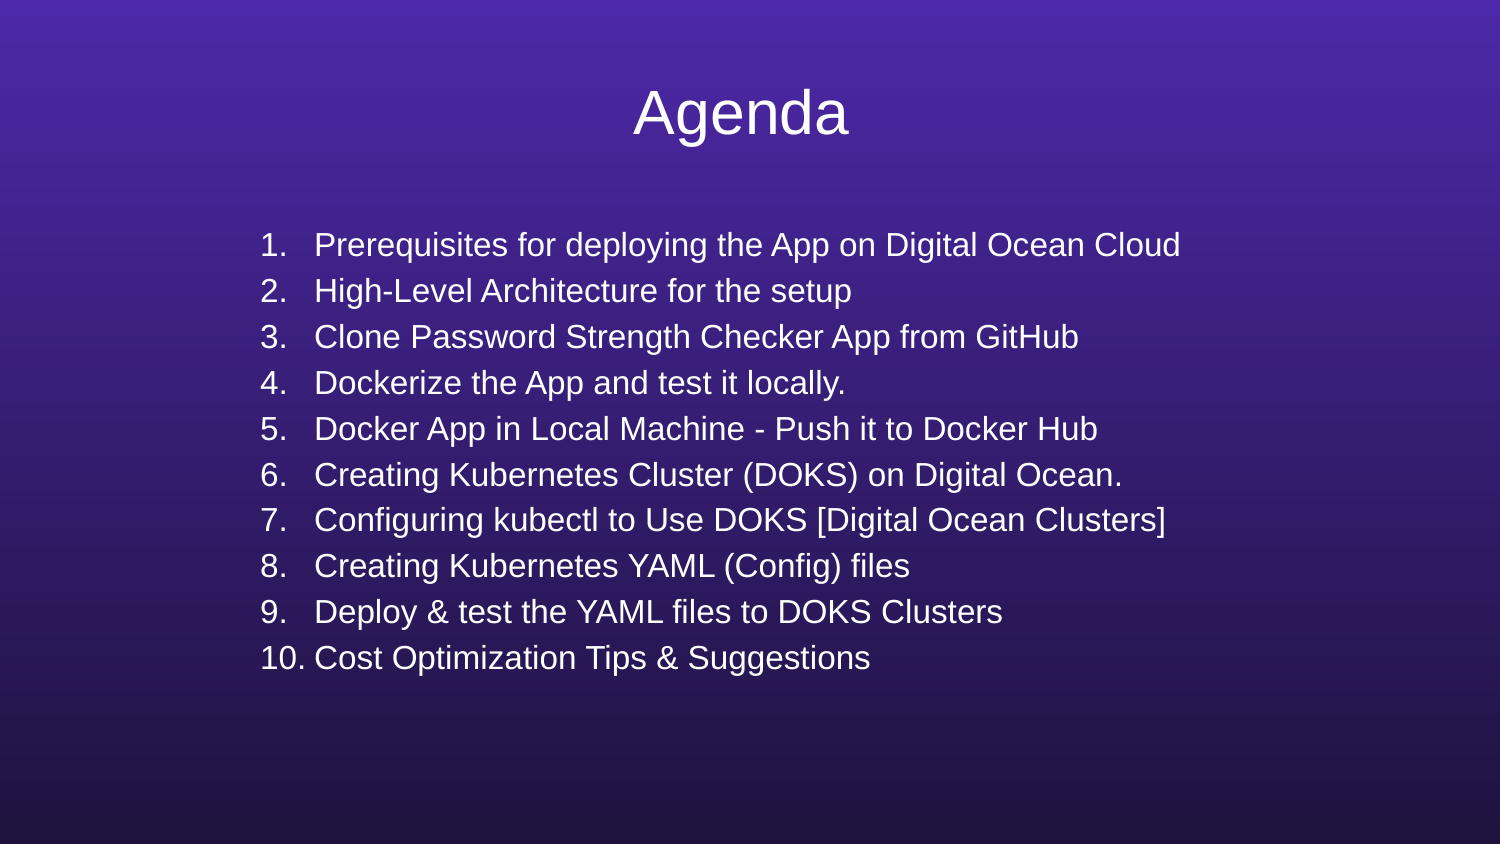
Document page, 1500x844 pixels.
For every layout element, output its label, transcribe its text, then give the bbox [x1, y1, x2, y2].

text_box Agenda [42, 47, 1441, 186]
text_box Prerequisites for deploying the App on Digital Ocean Cloud High-Level Architecture for the setup Clone Password Strength Checker App from GitHub Dockerize the App and test it locally. Docker App in Local Machine - Push it to Docker Hub Creating Kubernetes Cluster (DOKS) on Digital Ocean. Configuring kubectl to Use DOKS [Digital Ocean Clusters] Creating Kubernetes YAML (Config) files Deploy & test the YAML files to DOKS Clusters Cost Optimization Tips & Suggestions [224, 202, 1340, 642]
